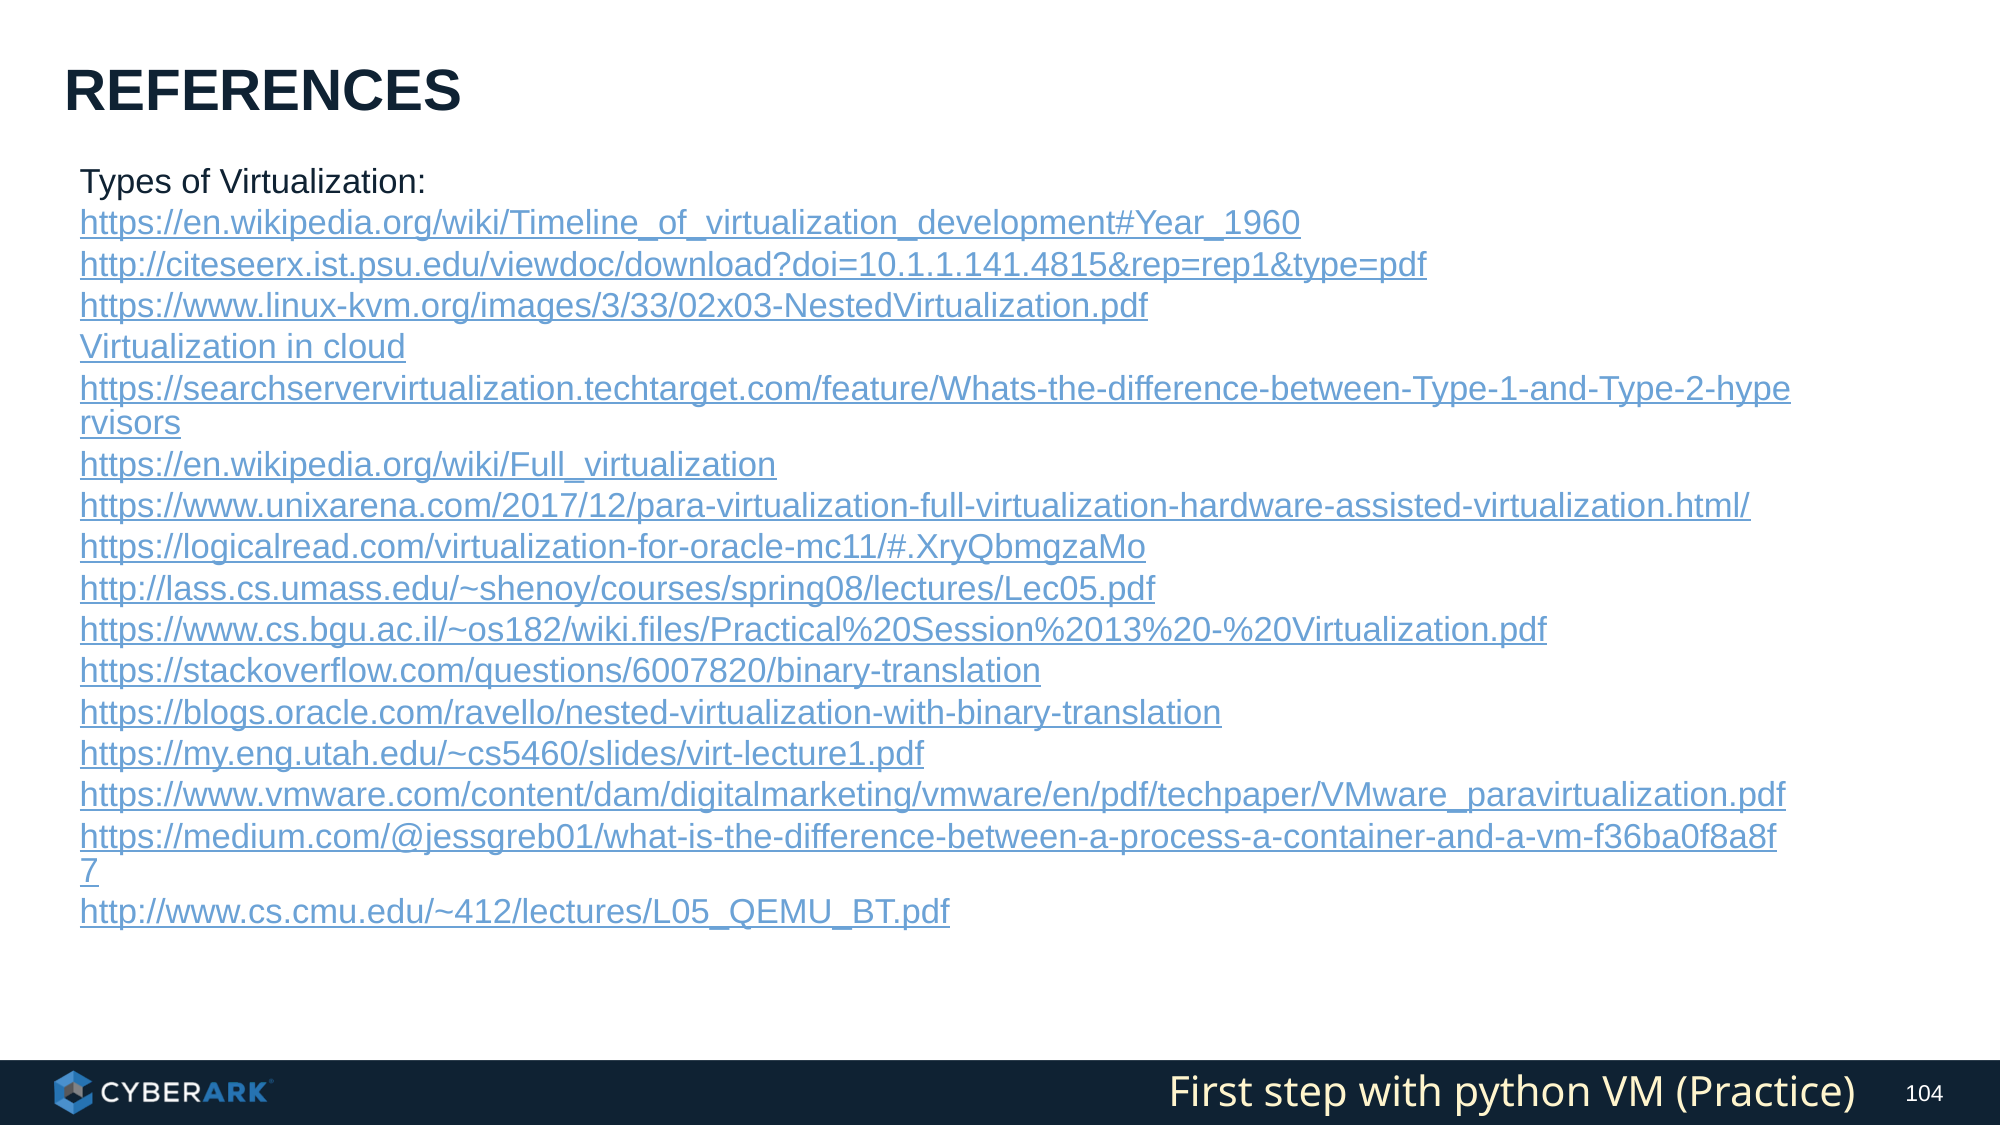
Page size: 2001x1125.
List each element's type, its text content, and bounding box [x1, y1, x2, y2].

text_box First step with python VM (Practice) [1153, 1057, 2000, 1123]
title References [64, 57, 1959, 124]
text_box Types of Virtualization: https://en.wikipedia.org/wiki/Timeline_of_virtualization_development#Year_1960 http://citeseerx.ist.psu.edu/viewdoc/download?doi=10.1.1.141.4815&rep=rep1&type=pdf https://www.linux-kvm.org/images/3/33/02x03-NestedVirtualization.pdf Virtualization in cloud https://searchservervirtualization.techtarget.com/feature/Whats-the-difference-between-Type-1-and-Type-2-hypervisors https://en.wikipedia.org/wiki/Full_virtualization https://www.unixarena.com/2017/12/para-virtualization-full-virtualization-hardware-assisted-virtualization.html/ https://logicalread.com/virtualization-for-oracle-mc11/#.XryQbmgzaMo http://lass.cs.umass.edu/~shenoy/courses/spring08/lectures/Lec05.pdf https://www.cs.bgu.ac.il/~os182/wiki.files/Practical%20Session%2013%20-%20Virtualization.pdf https://stackoverflow.com/questions/6007820/binary-translation https://blogs.oracle.com/ravello/nested-virtualization-with-binary-translation https://my.eng.utah.edu/~cs5460/slides/virt-lecture1.pdf https://www.vmware.com/content/dam/digitalmarketing/vmware/en/pdf/techpaper/VMware_paravirtualization.pdf https://medium.com/@jessgreb01/what-is-the-difference-between-a-process-a-container-and-a-vm-f36ba0f8a8f7 http://www.cs.cmu.edu/~412/lectures/L05_QEMU_BT.pdf [64, 151, 1809, 876]
picture [54, 1070, 274, 1115]
